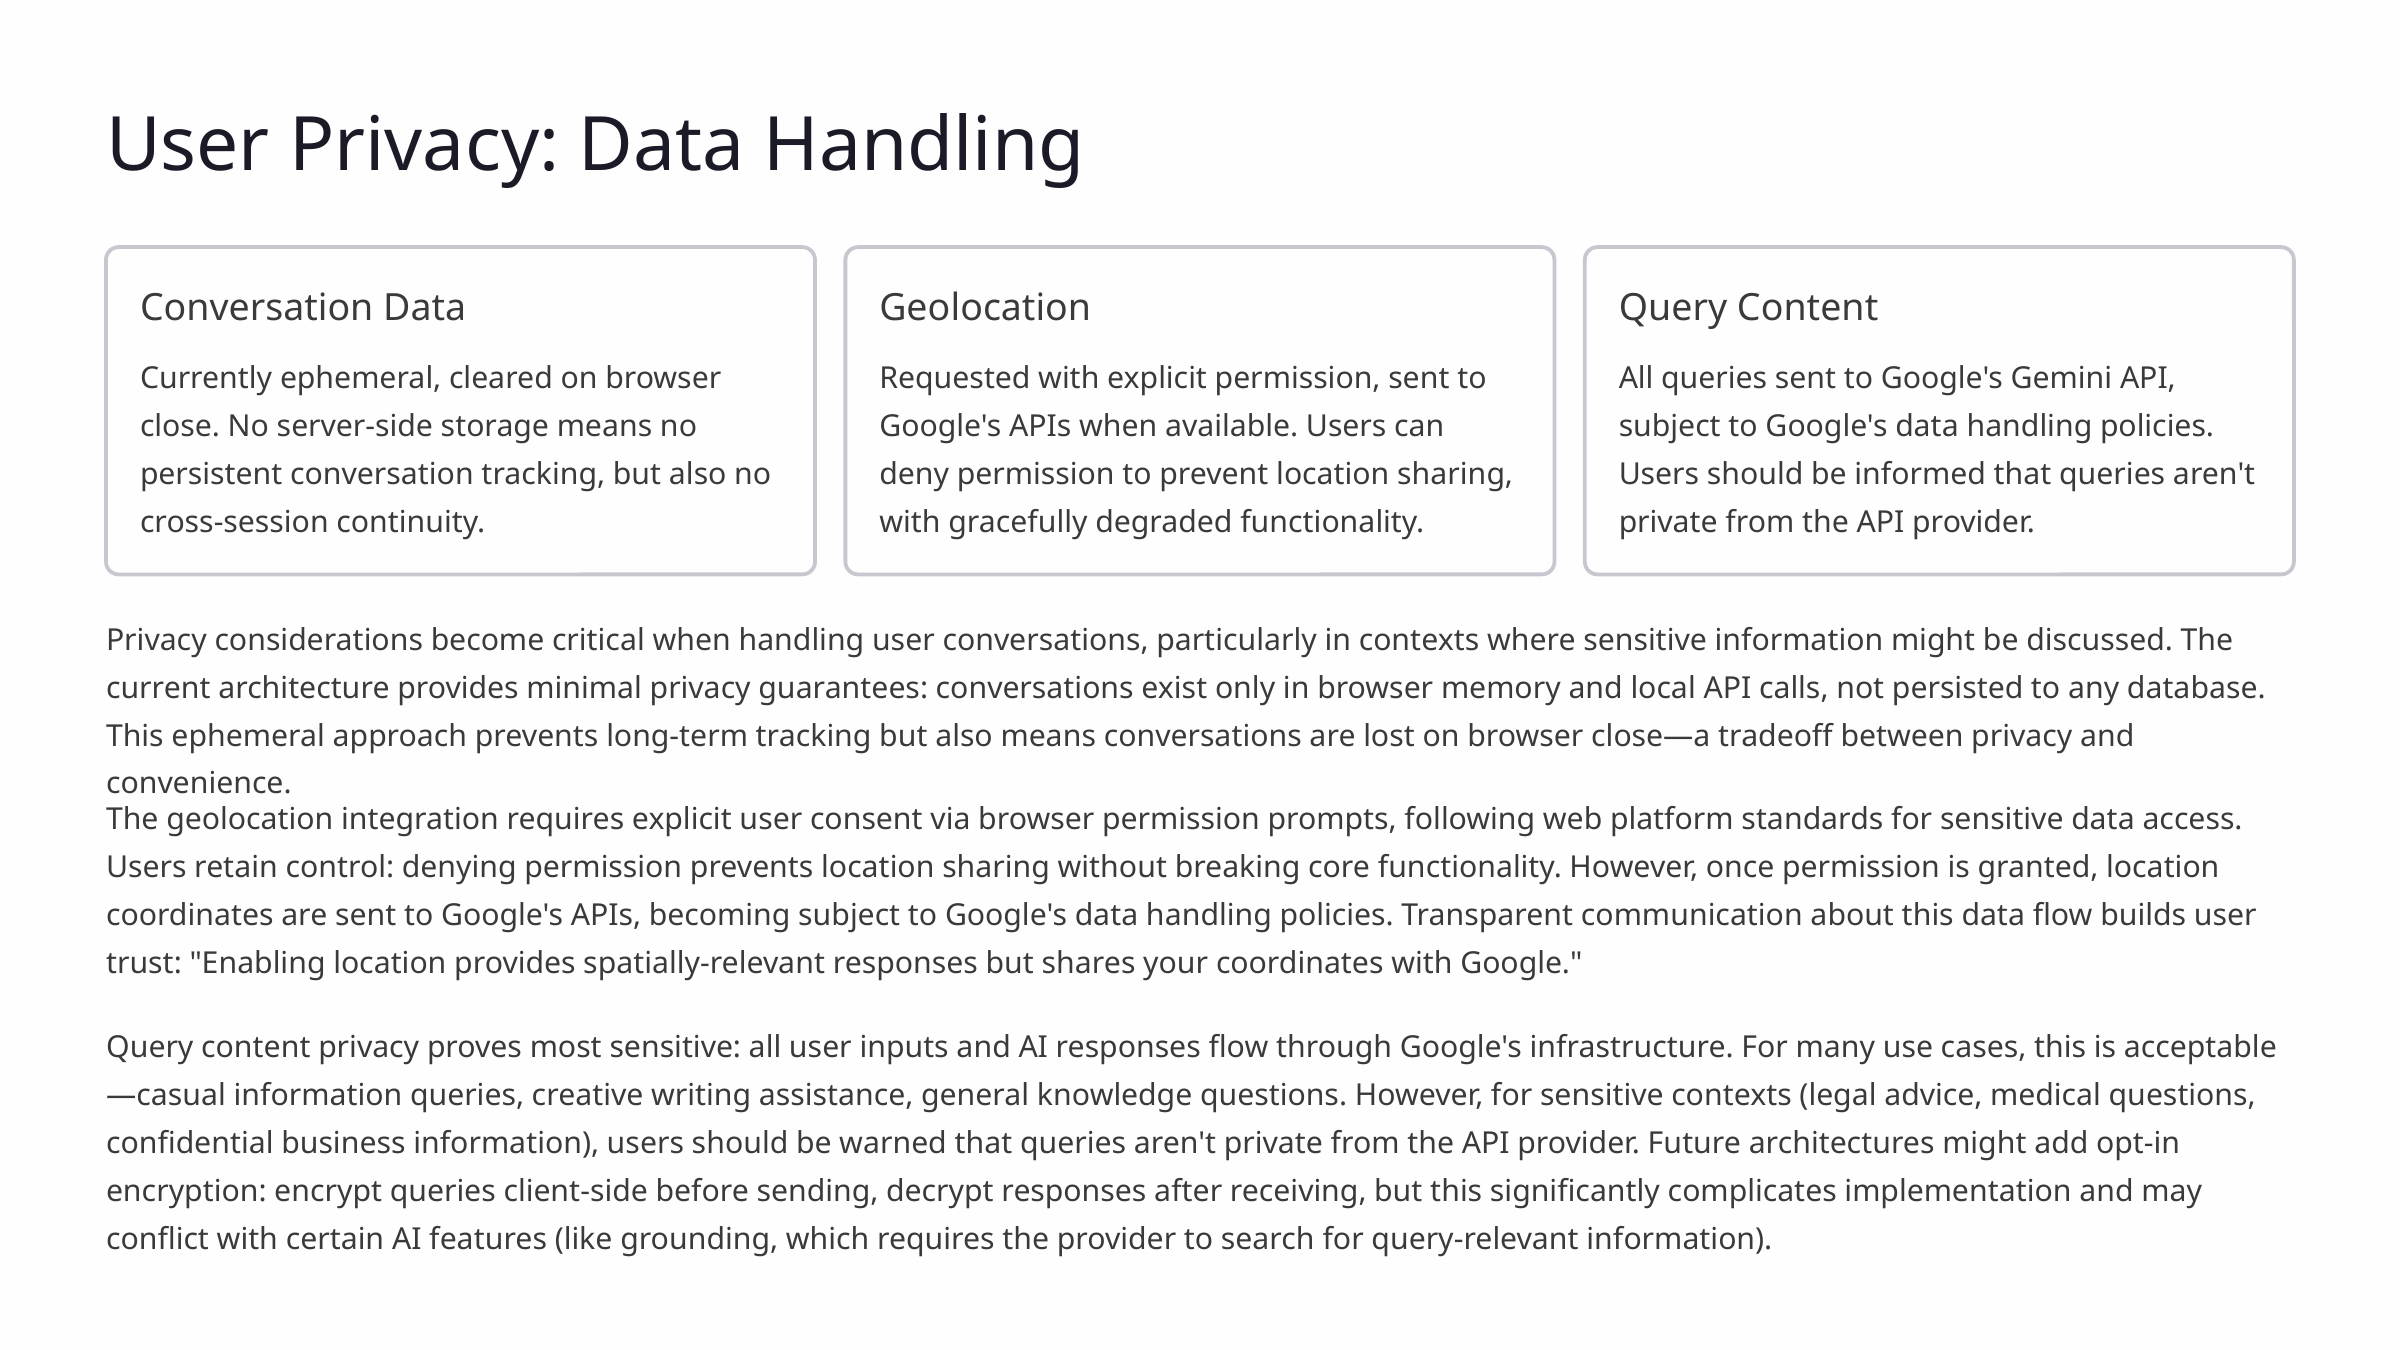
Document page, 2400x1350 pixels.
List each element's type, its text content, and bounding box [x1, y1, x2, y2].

text_box Query content privacy proves most sensitive: all user inputs and AI responses flow through Google's infrastructure. For many use cases, this is acceptable—casual information queries, creative writing assistance, general knowledge questions. However, for sensitive contexts (legal advice, medical questions, confidential business information), users should be warned that queries aren't private from the API provider. Future architectures might add opt-in encryption: encrypt queries client-side before sending, decrypt responses after receiving, but this significantly complicates implementation and may conflict with certain AI features (like grounding, which requires the provider to search for query-relevant information). [105, 1015, 2294, 1259]
text_box Query Content [1618, 281, 1998, 329]
text_box Privacy considerations become critical when handling user conversations, particularly in contexts where sensitive information might be discussed. The current architecture provides minimal privacy guarantees: conversations exist only in browser memory and local API calls, not persisted to any database. This ephemeral approach prevents long-term tracking but also means conversations are lost on browser close—a tradeoff between privacy and convenience. [105, 608, 2294, 754]
text_box [845, 247, 1555, 575]
text_box The geolocation integration requires explicit user consent via browser permission prompts, following web platform standards for sensitive data access. Users retain control: denying permission prevents location sharing without breaking core functionality. However, once permission is granted, location coordinates are sent to Google's APIs, becoming subject to Google's data handling policies. Transparent communication about this data flow builds user trust: "Enabling location provides spatially-relevant responses but shares your coordinates with Google." [105, 787, 2294, 982]
text_box Conversation Data [140, 281, 519, 329]
text_box Currently ephemeral, cleared on browser close. No server-side storage means no persistent conversation tracking, but also no cross-session continuity. [139, 346, 782, 541]
text_box Requested with explicit permission, sent to Google's APIs when available. Users can deny permission to prevent location sharing, with gracefully degraded functionality. [879, 346, 1521, 541]
text_box User Privacy: Data Handling [106, 91, 1112, 187]
text_box Geolocation [879, 281, 1258, 329]
text_box [1584, 247, 2294, 575]
text_box [105, 247, 816, 575]
text_box All queries sent to Google's Gemini API, subject to Google's data handling policies. Users should be informed that queries aren't private from the API provider. [1618, 346, 2260, 541]
